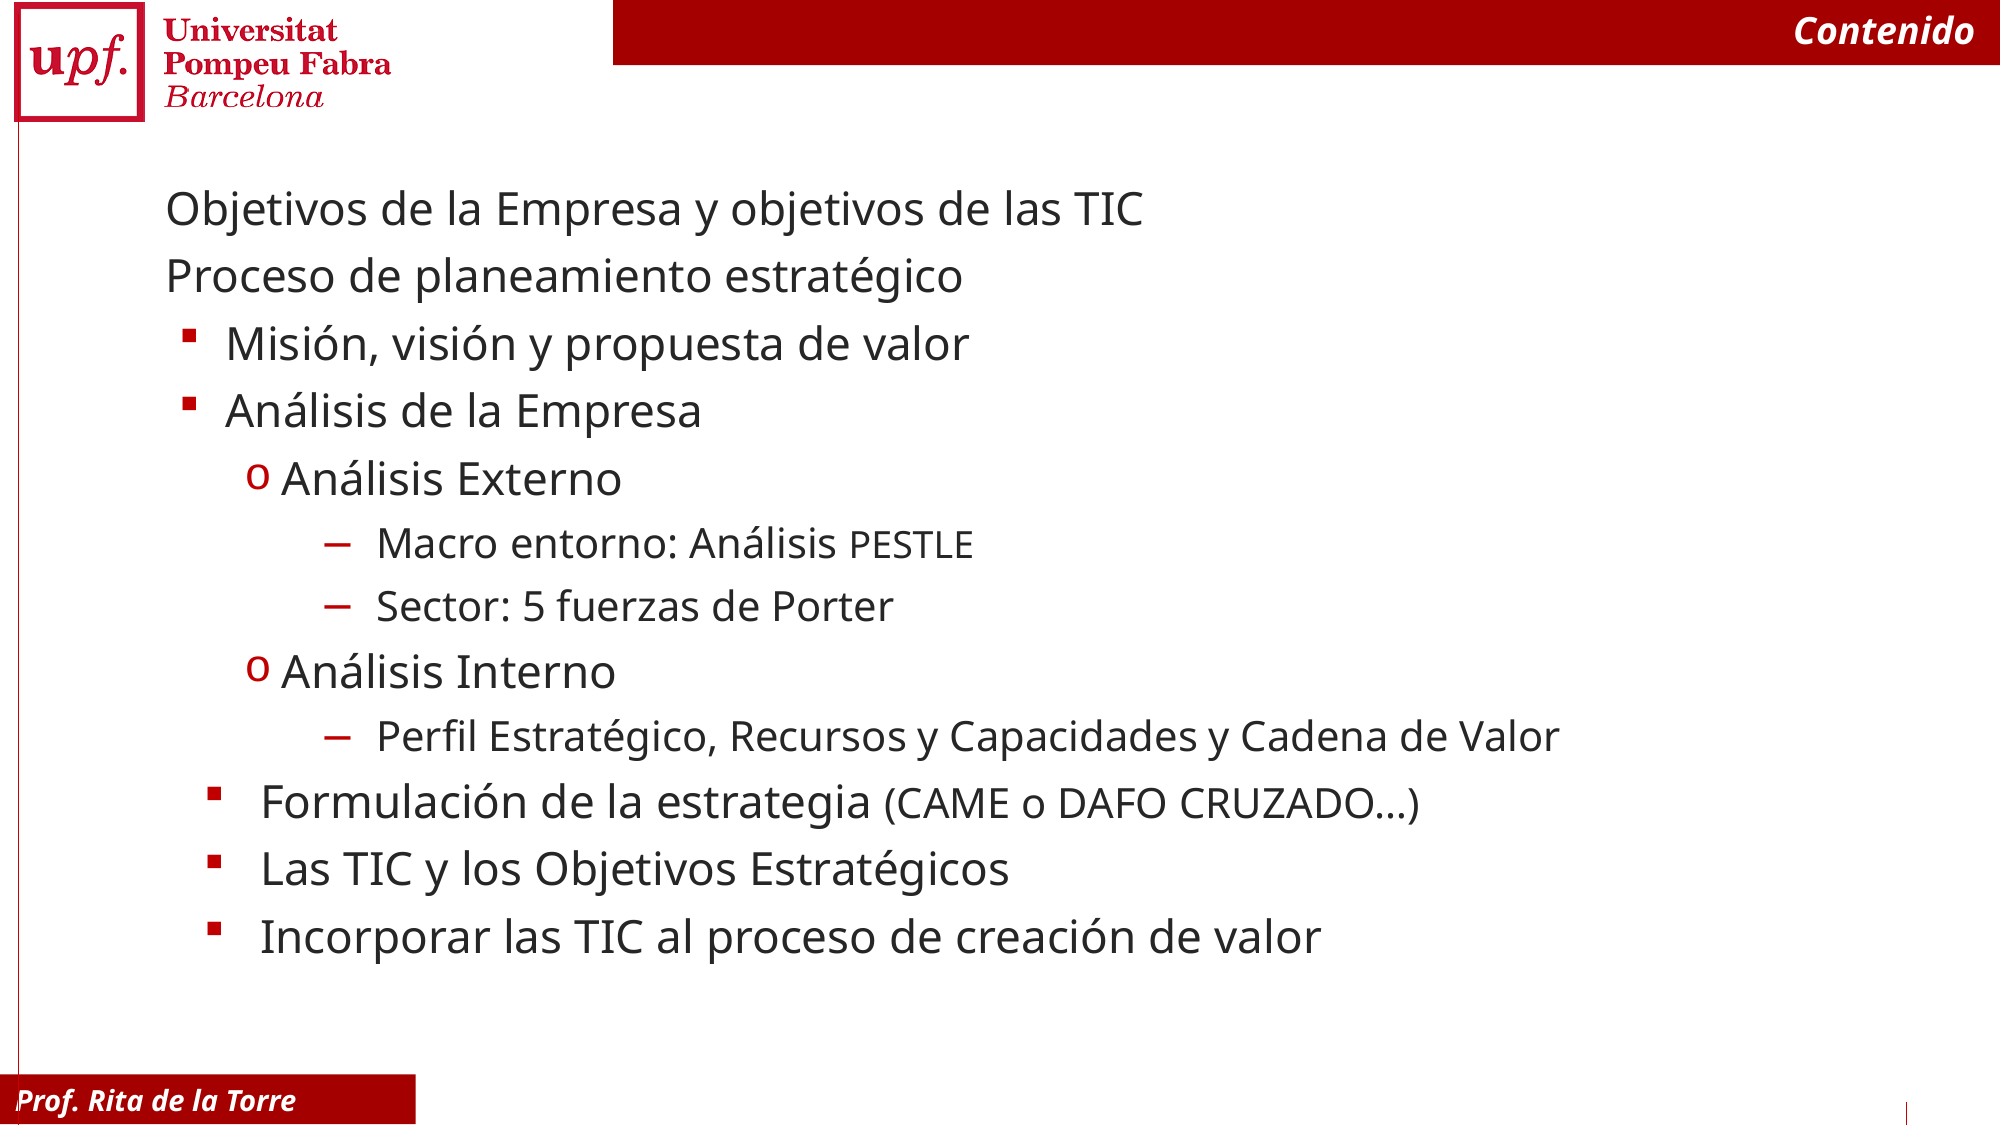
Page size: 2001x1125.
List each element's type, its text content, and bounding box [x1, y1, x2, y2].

title Contenido [613, 0, 2000, 66]
picture [14, 2, 407, 122]
list Objetivos de la Empresa y objetivos de las TIC Proceso de planeamiento estratégico Misión, visión y propuesta de valor Análisis de la Empresa Análisis Externo Macro entorno: Análisis PESTLE Sector: 5 fuerzas de Porter Análisis Interno Perfil Estratégico, Recursos y Capacidades y Cadena de Valor Formulación de la estrategia (CAME o DAFO CRUZADO…) Las TIC y los Objetivos Estratégicos Incorporar las TIC al proceso de creación de valor [159, 173, 1738, 1050]
